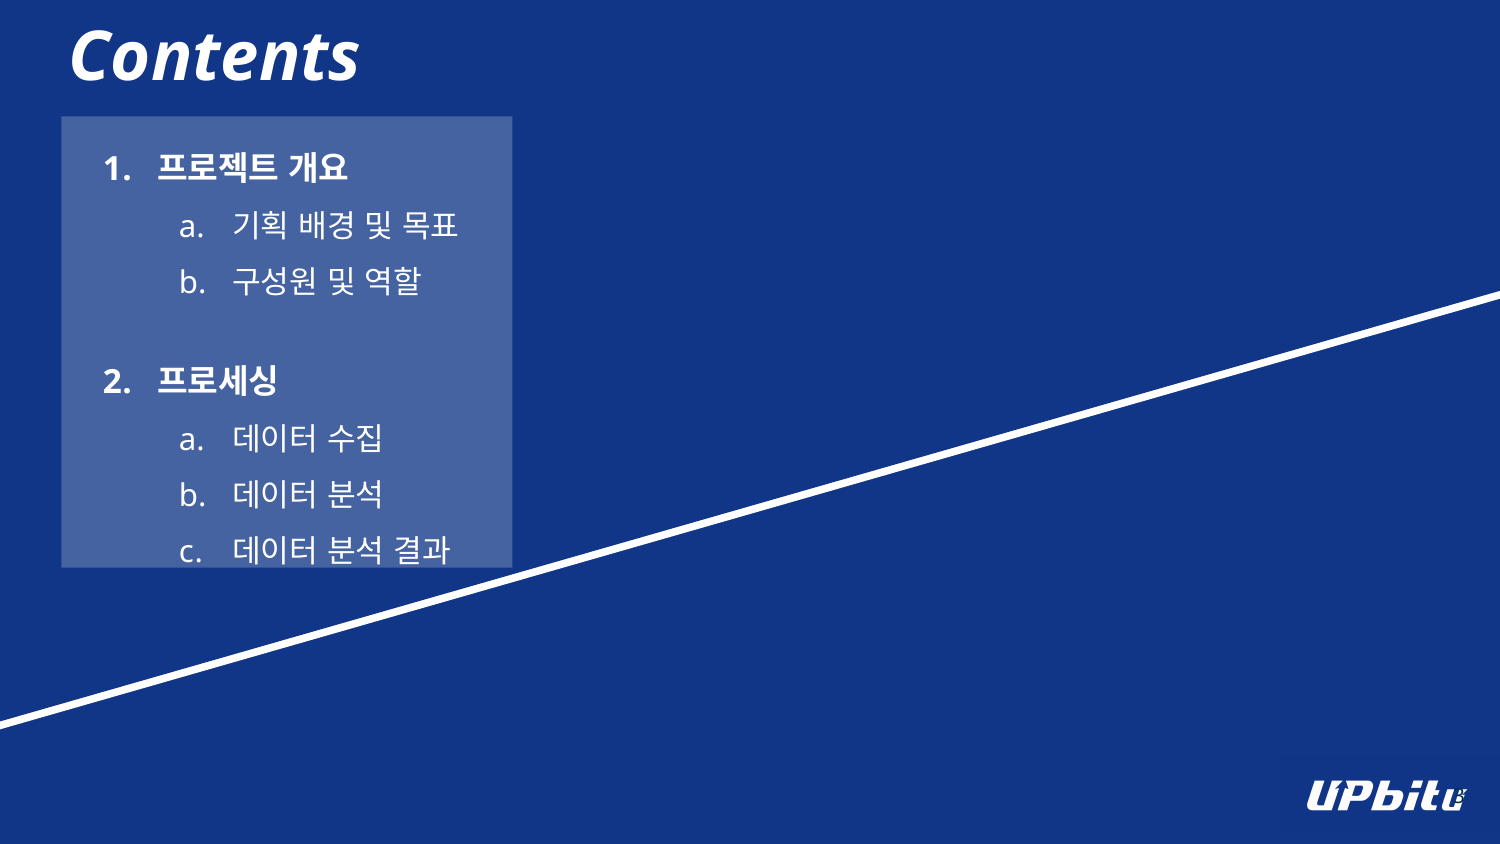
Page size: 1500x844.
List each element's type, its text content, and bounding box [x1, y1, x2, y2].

text_box 프로젝트 개요 기획 배경 및 목표 구성원 및 역할 [67, 112, 731, 315]
picture [1280, 754, 1500, 835]
text_box [61, 116, 513, 568]
text_box 프로세싱 데이터 수집 데이터 분석 데이터 분석 결과 [67, 325, 731, 584]
title Contents [53, 0, 442, 106]
